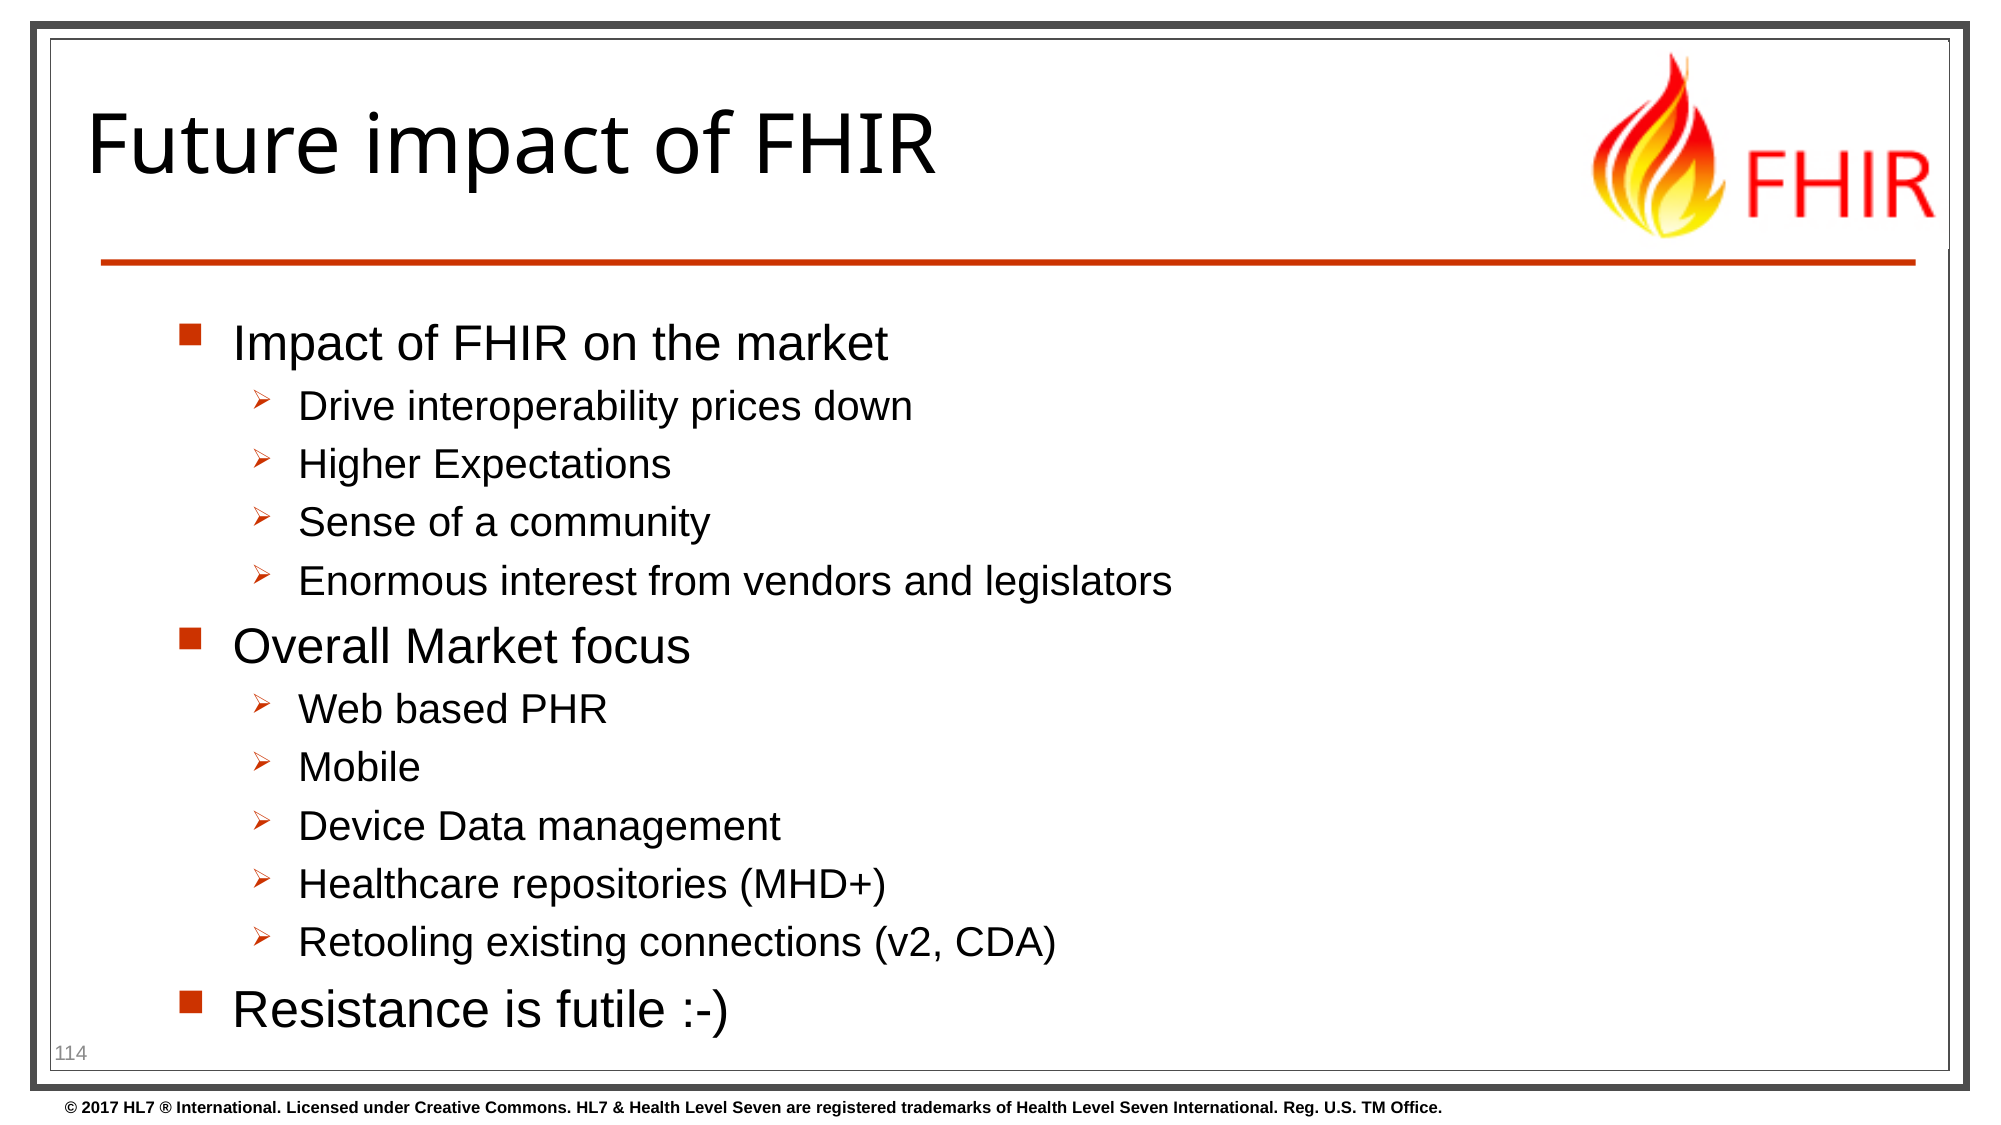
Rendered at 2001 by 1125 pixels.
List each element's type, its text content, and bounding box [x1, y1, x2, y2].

slide_number 114 [39, 1034, 197, 1071]
title Future impact of FHIR [70, 54, 1504, 244]
picture [1578, 42, 1949, 249]
list Impact of FHIR on the market Drive interoperability prices down Higher Expectations Sense of a community Enormous interest from vendors and legislators Overall Market focus Web based PHR Mobile Device Data management Healthcare repositories (MHD+) Retooling existing connections (v2, CDA) Resistance is futile :-) [161, 302, 1614, 1038]
